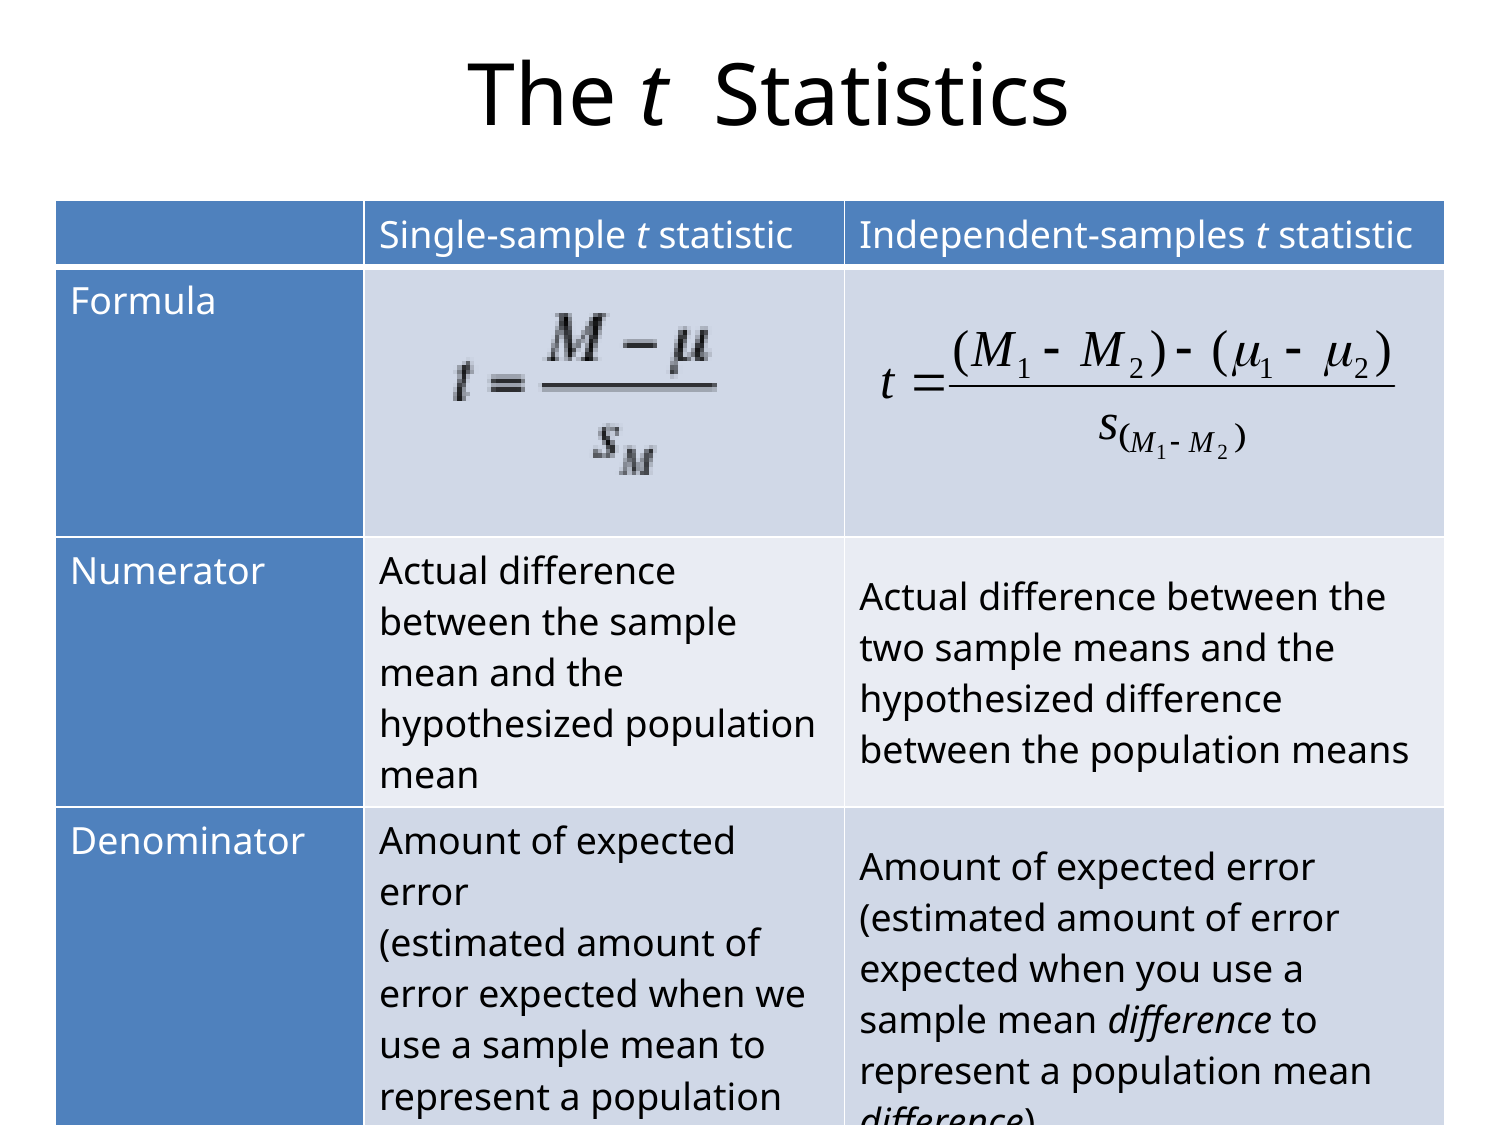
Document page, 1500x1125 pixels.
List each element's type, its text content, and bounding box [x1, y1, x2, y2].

table_cell Formula [56, 270, 363, 536]
table_cell Actual difference between the two sample means and the hypothesized difference between the population means [845, 538, 1444, 806]
title The t Statistics [94, 31, 1445, 150]
table_header Single-sample t statistic [365, 201, 844, 264]
table_cell Amount of expected error (estimated amount of error expected when you use a sample mean difference to represent a population mean difference) [845, 808, 1444, 1125]
table_cell Actual difference between the sample mean and the hypothesized population mean [365, 538, 844, 806]
table_cell [845, 270, 1444, 536]
table_cell Numerator [56, 538, 363, 806]
table_cell [365, 270, 844, 536]
table_header Independent-samples t statistic [845, 201, 1444, 264]
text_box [445, 291, 722, 481]
table_cell Amount of expected error (estimated amount of error expected when we use a sample mean to represent a population mean) [365, 808, 844, 1125]
table_header [56, 201, 363, 264]
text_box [873, 316, 1404, 470]
table_cell Denominator [56, 808, 363, 1125]
